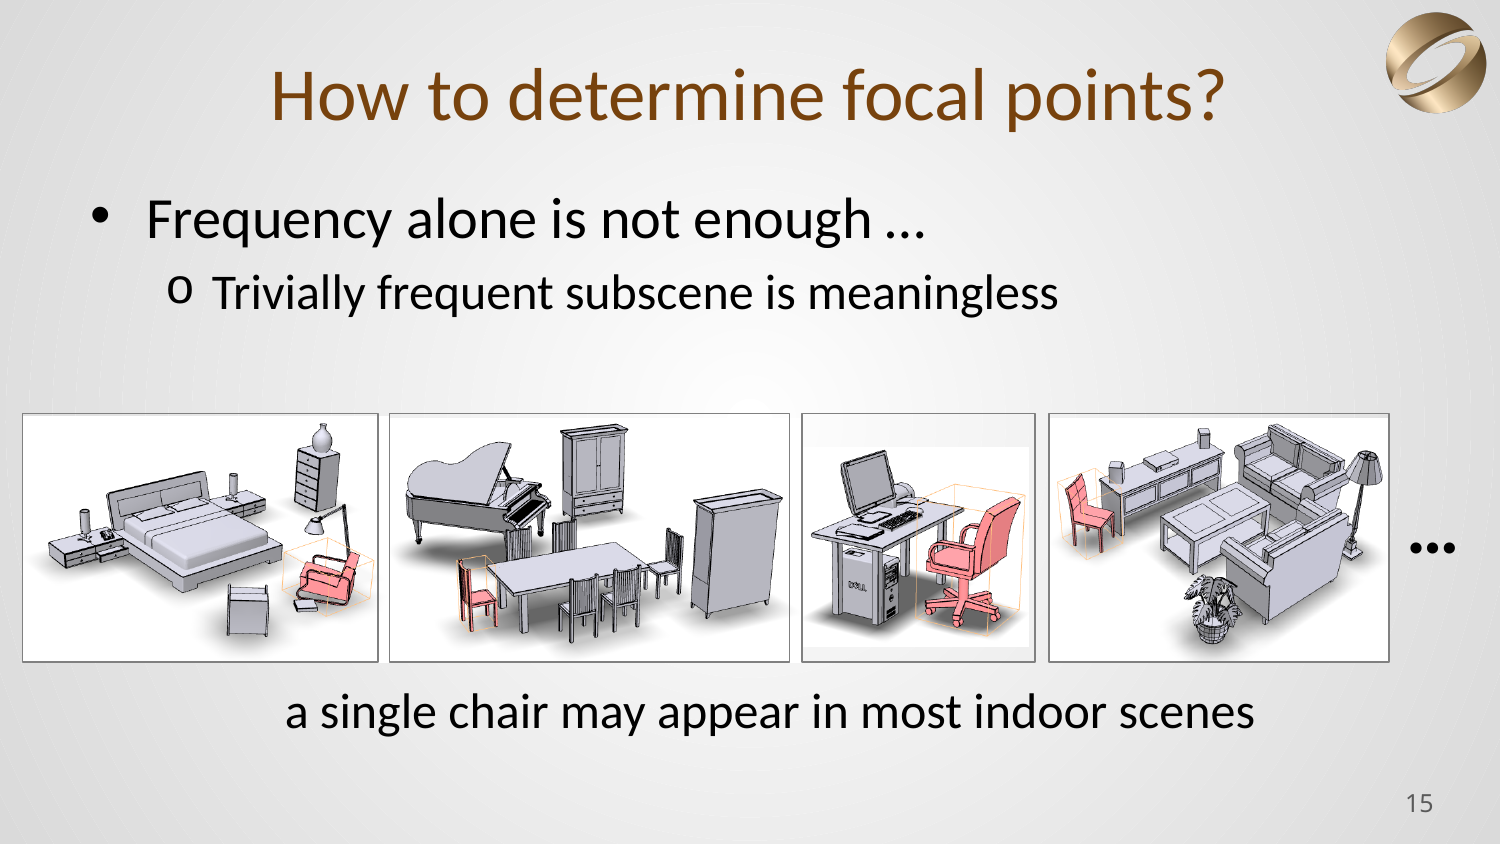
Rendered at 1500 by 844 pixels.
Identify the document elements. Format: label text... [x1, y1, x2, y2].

title How to determine focal points? [75, 2, 1425, 143]
text_box a single chair may appear in most indoor scenes [269, 671, 1271, 746]
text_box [389, 413, 799, 663]
text_box … [1394, 470, 1492, 576]
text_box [801, 413, 1036, 663]
slide_number 15 [1400, 782, 1493, 827]
picture [1425, 9, 1490, 116]
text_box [22, 413, 388, 663]
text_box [1048, 413, 1390, 663]
list Frequency alone is not enough … Trivially frequent subscene is meaningless [75, 172, 1425, 768]
